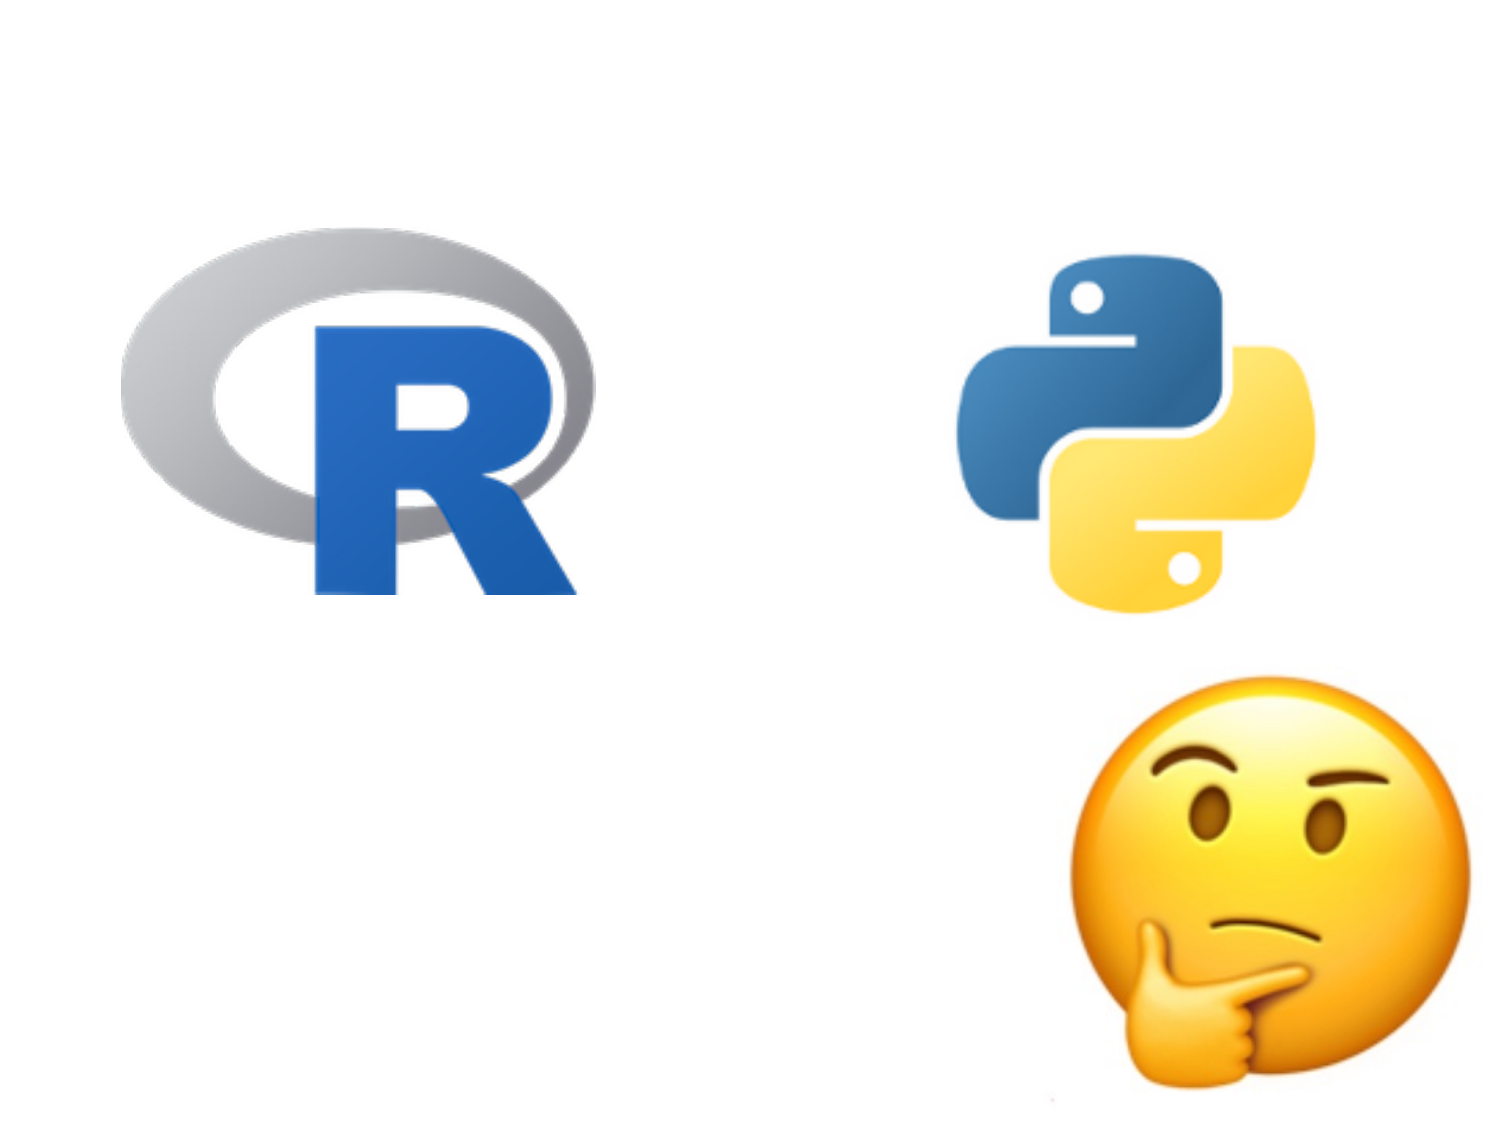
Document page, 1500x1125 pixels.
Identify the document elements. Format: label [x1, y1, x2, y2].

picture [908, 209, 1500, 1111]
picture [121, 227, 596, 595]
